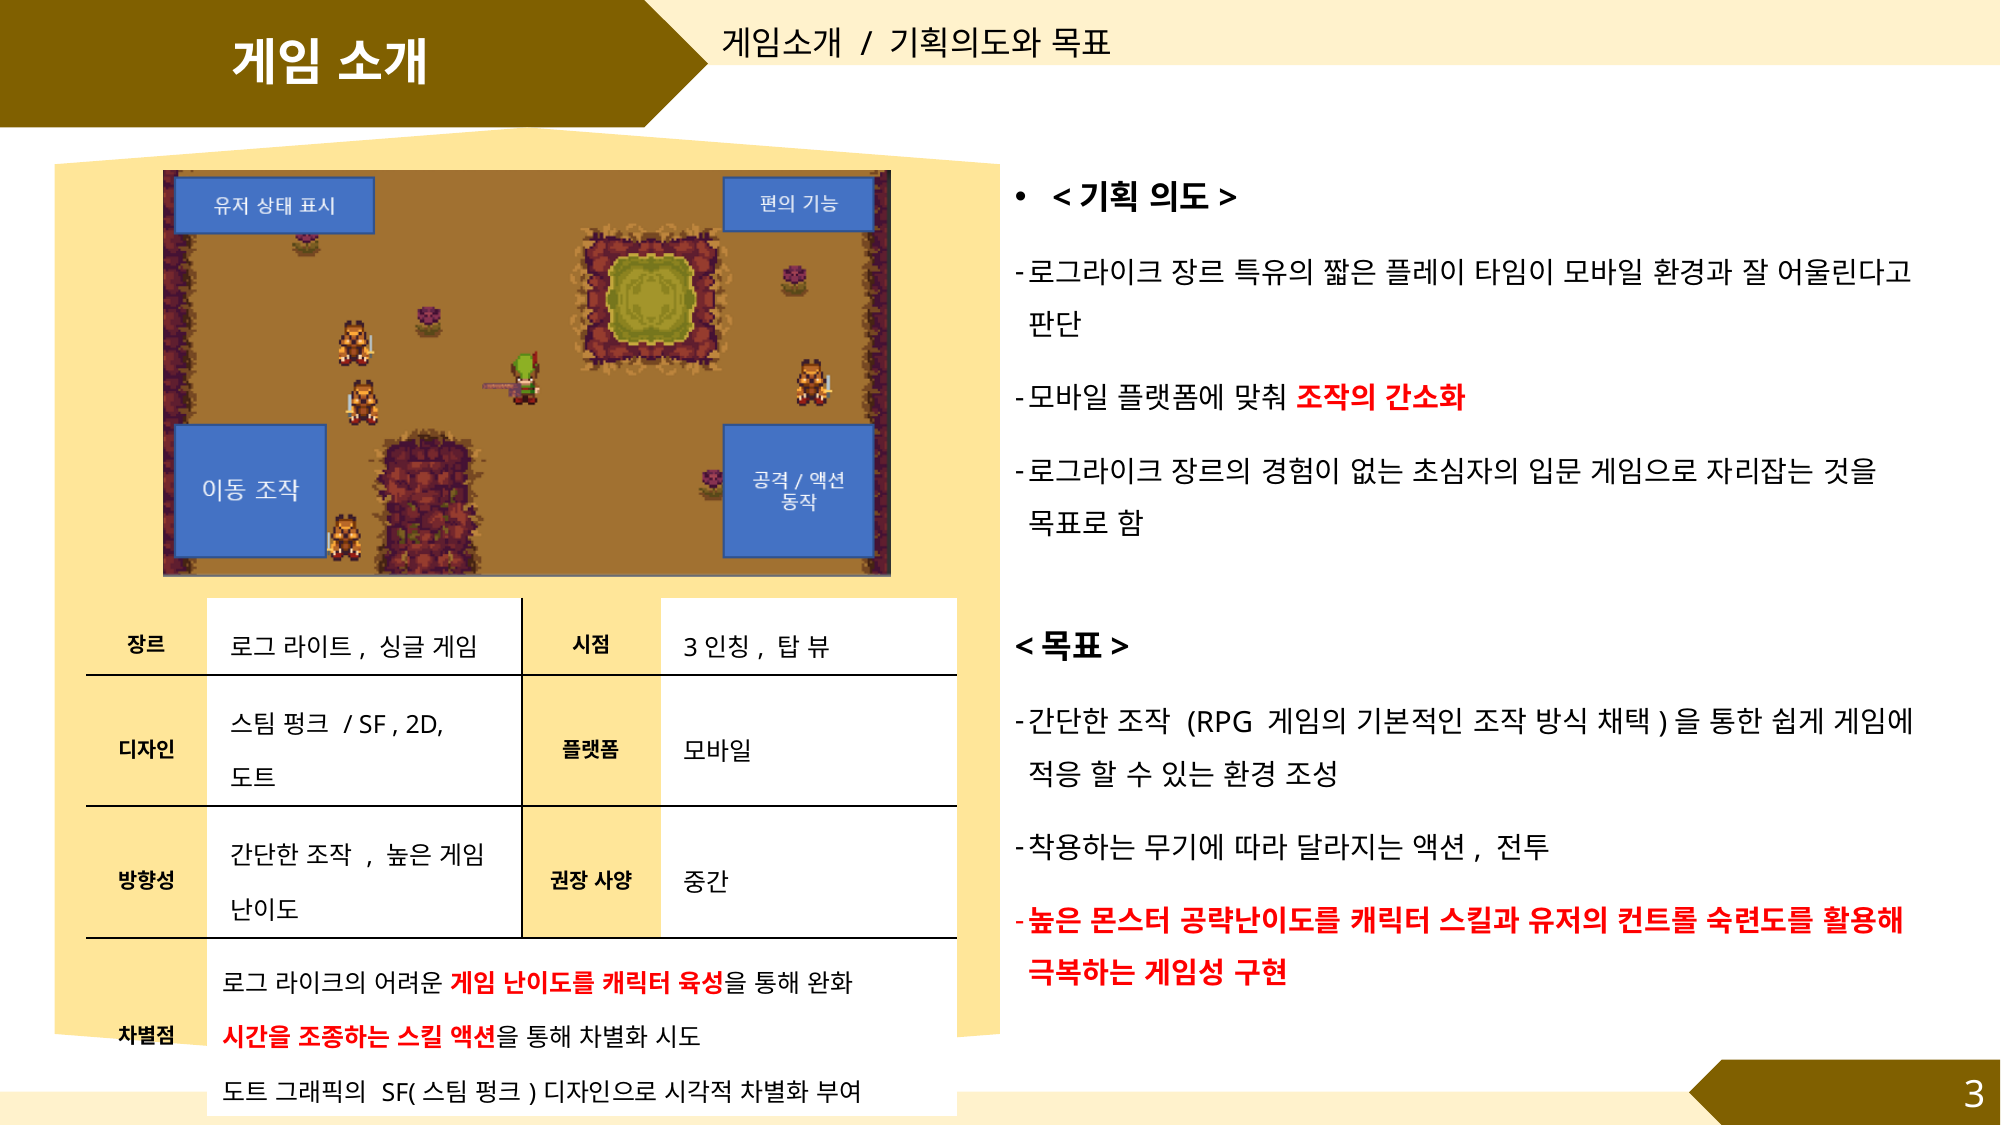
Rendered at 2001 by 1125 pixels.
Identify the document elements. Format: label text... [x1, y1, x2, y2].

table_cell 디자인 [86, 676, 207, 805]
title 게임 소개 [17, 0, 644, 128]
table_header 로그 라이트, 싱글 게임 [207, 598, 521, 674]
table_cell 스팀 펑크 / SF , 2D, 도트 [207, 676, 521, 805]
table_header 장르 [86, 598, 207, 674]
table_header 3인칭, 탑 뷰 [661, 598, 957, 674]
table_cell 간단한 조작 , 높은 게임 난이도 [207, 807, 521, 937]
table_cell 플랫폼 [523, 676, 661, 805]
table_cell 모바일 [661, 676, 957, 805]
list 게임소개 / 기획의도와 목표 [706, 0, 1946, 65]
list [163, 170, 891, 577]
list <목표> 간단한 조작 (RPG 게임의 기본적인 조작 방식 채택)을 통한 쉽게 게임에 적응 할 수 있는 환경 조성 착용하는 무기에 따라 달라지는 액션, 전투 높은 몬스터 공략난이도를 캐릭터 스킬과 유저의 컨트롤 숙련도를 활용해 극복하는 게임성 구현 [999, 597, 1946, 1048]
list <기획 의도> 로그라이크 장르 특유의 짧은 플레이 타임이 모바일 환경과 잘 어울린다고 판단 모바일 플랫폼에 맞춰 조작의 간소화 로그라이크 장르의 경험이 없는 초심자의 입문 게임으로 자리잡는 것을 목표로 함 [999, 148, 1946, 597]
table_cell 차별점 [86, 939, 207, 1116]
table_cell 방향성 [86, 807, 207, 937]
table_cell 권장 사양 [523, 807, 661, 937]
table_cell 중간 [661, 807, 957, 937]
table_header 시점 [523, 598, 661, 674]
table_cell 로그 라이크의 어려운 게임 난이도를 캐릭터 육성을 통해 완화 시간을 조종하는 스킬 액션을 통해 차별화 시도 도트 그래픽의 SF(스팀 펑크)디자인으로 시각적 차별화 부여 [207, 939, 957, 1116]
slide_number 3 [1725, 1062, 2000, 1123]
